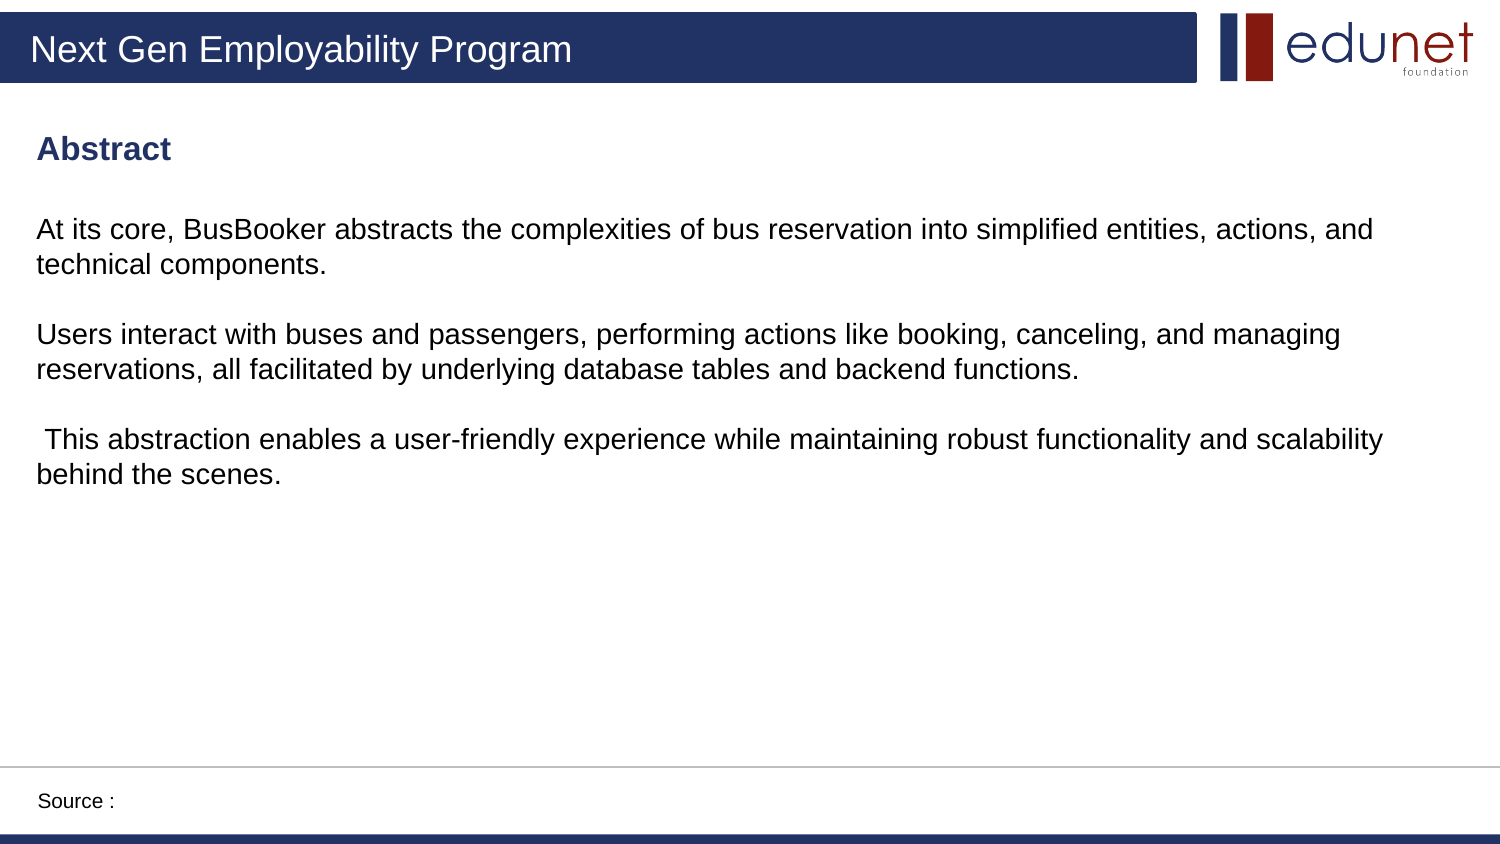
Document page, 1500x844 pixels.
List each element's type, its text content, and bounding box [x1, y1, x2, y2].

text_box At its core, BusBooker abstracts the complexities of bus reservation into simplified entities, actions, and technical components. Users interact with buses and passengers, performing actions like booking, canceling, and managing reservations, all facilitated by underlying database tables and backend functions. This abstraction enables a user-friendly experience while maintaining robust functionality and scalability behind the scenes. [21, 203, 1419, 498]
picture [1279, 14, 1482, 83]
text_box Source : [22, 776, 139, 826]
title Abstract [21, 111, 504, 165]
